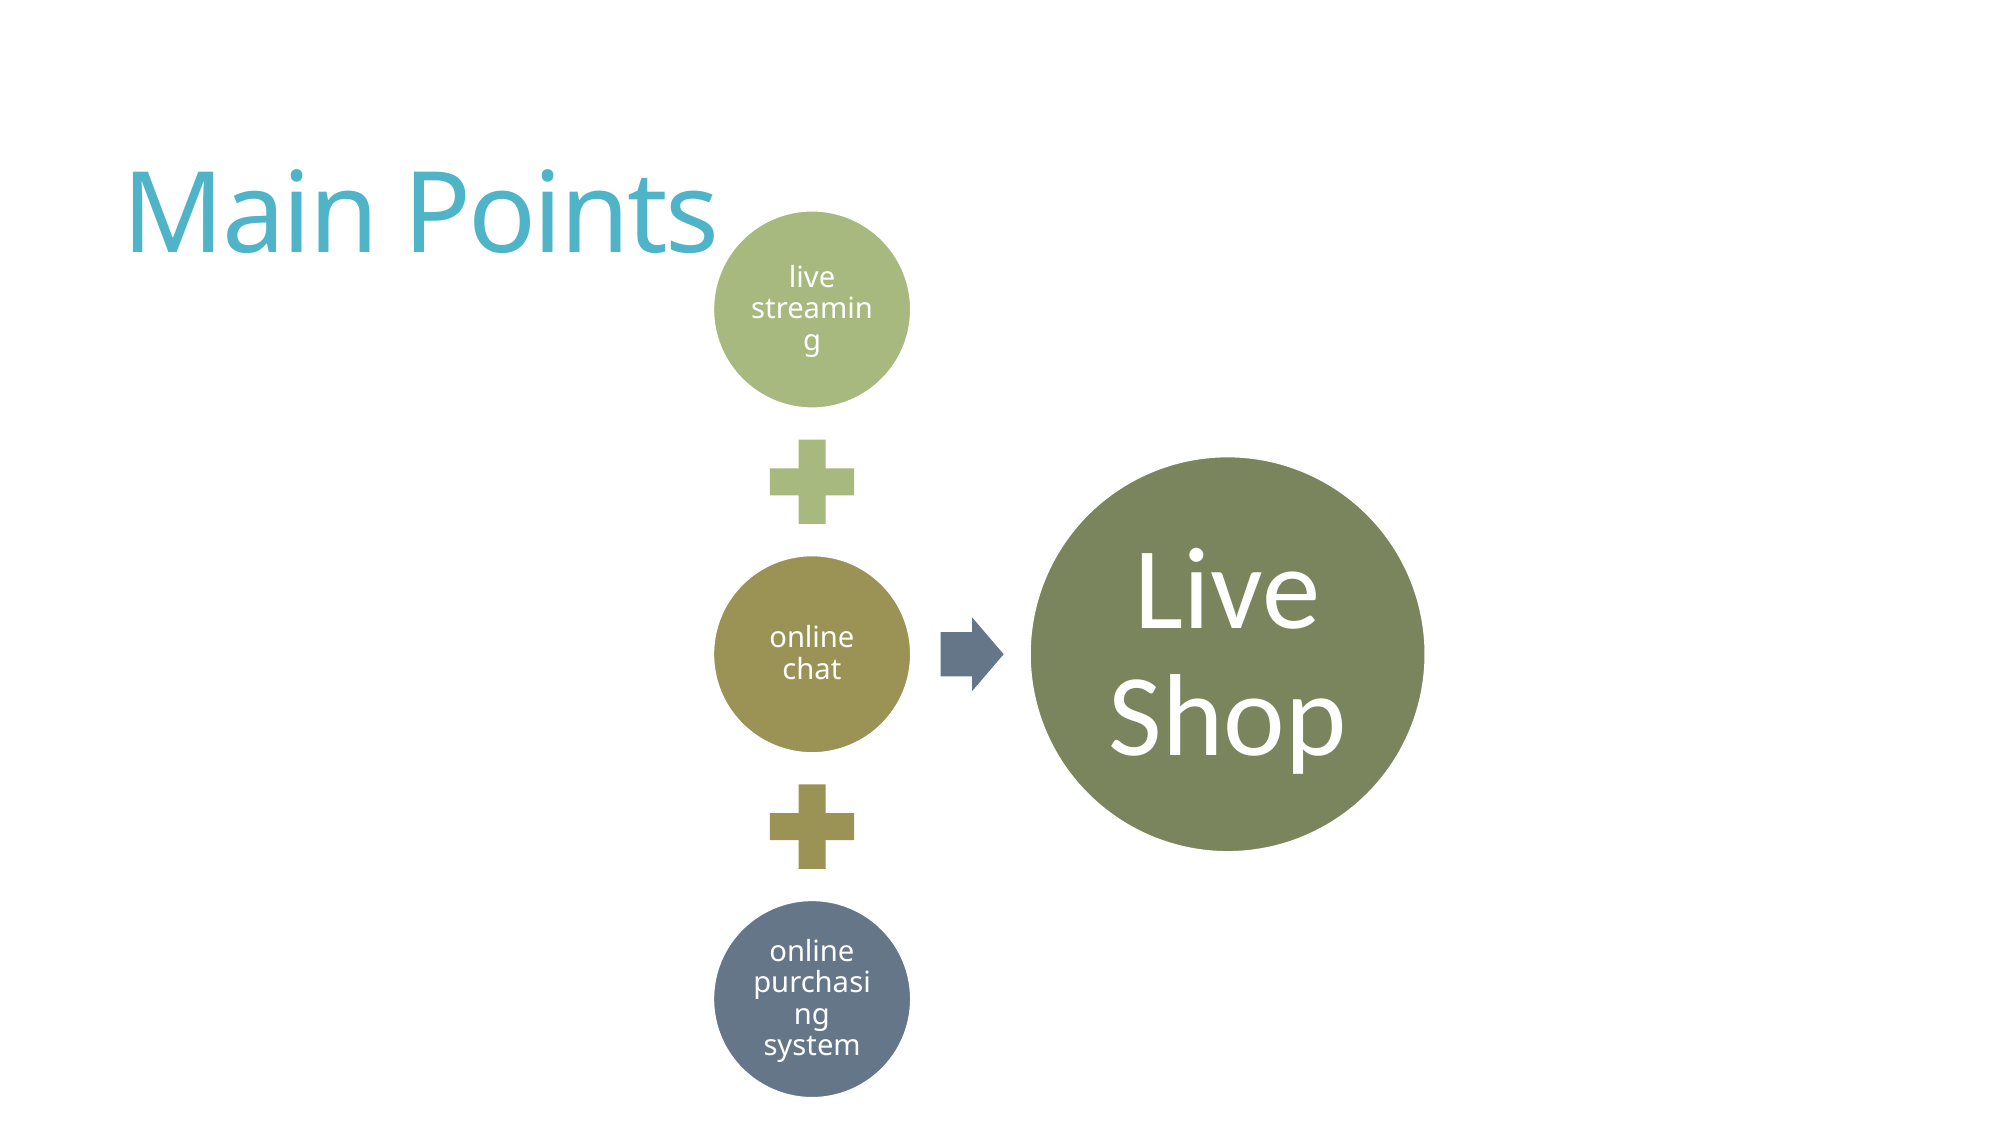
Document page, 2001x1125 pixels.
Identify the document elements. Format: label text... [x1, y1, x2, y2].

title Main Points [107, 81, 1875, 354]
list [466, 209, 1672, 1099]
